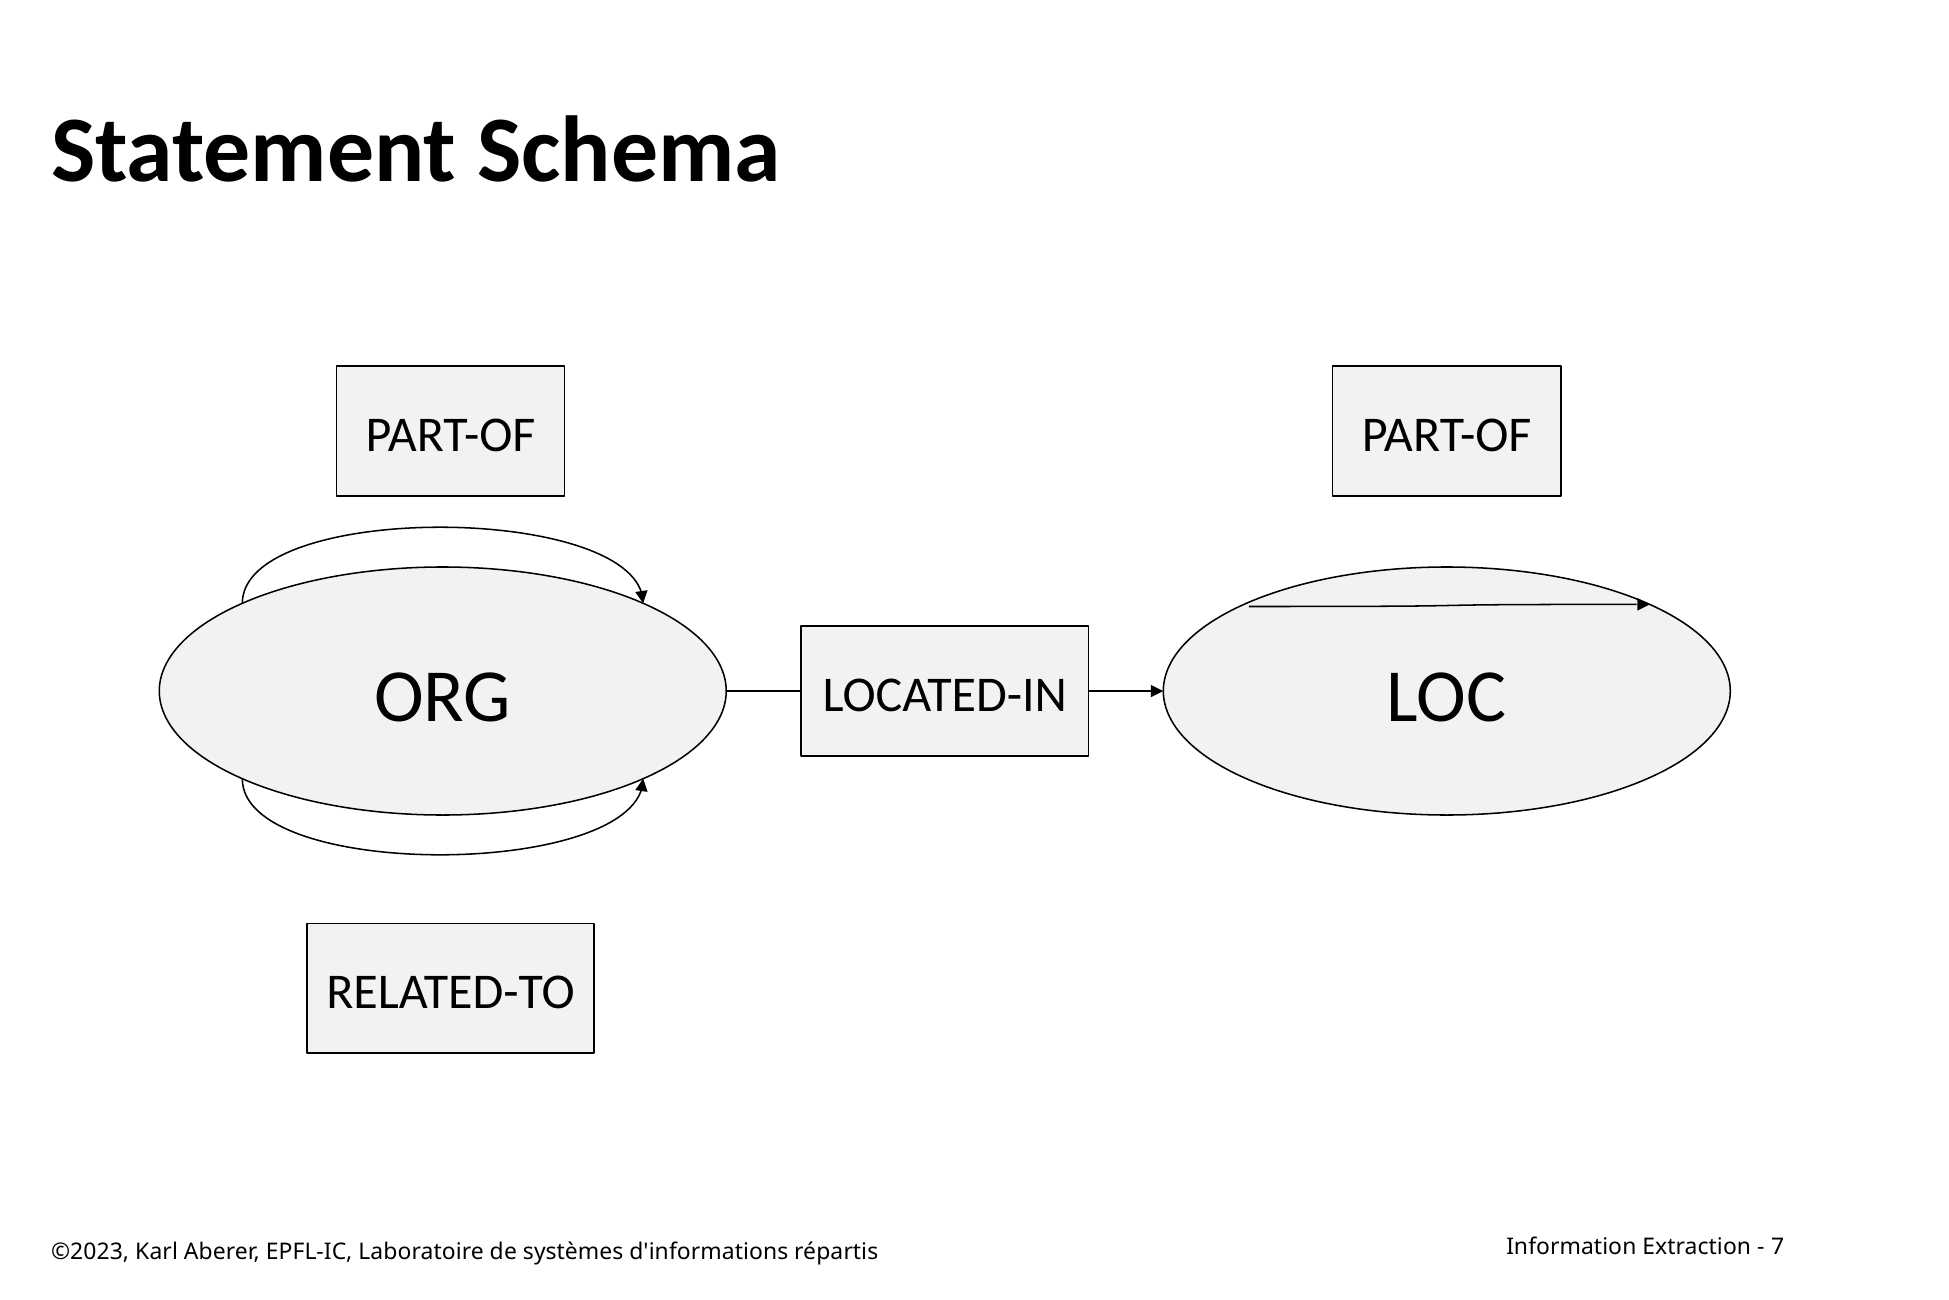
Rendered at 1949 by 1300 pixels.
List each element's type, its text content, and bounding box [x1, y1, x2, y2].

footer ©2023, Karl Aberer, EPFL-IC, Laboratoire de systèmes d'informations répartis [32, 1227, 1284, 1271]
text_box PART-OF [336, 366, 565, 497]
text_box ORG [159, 567, 437, 815]
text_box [442, 578, 446, 980]
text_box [442, 402, 446, 578]
text_box ORG [451, 567, 727, 815]
text_box RELATED-TO [306, 923, 595, 1054]
text_box LOCATED-IN [801, 626, 1089, 690]
title Statement Schema [32, 57, 1803, 232]
text_box LOC [1163, 567, 1731, 816]
text_box LOCATED-IN [801, 700, 1089, 756]
text_box PART-OF [1332, 366, 1561, 497]
